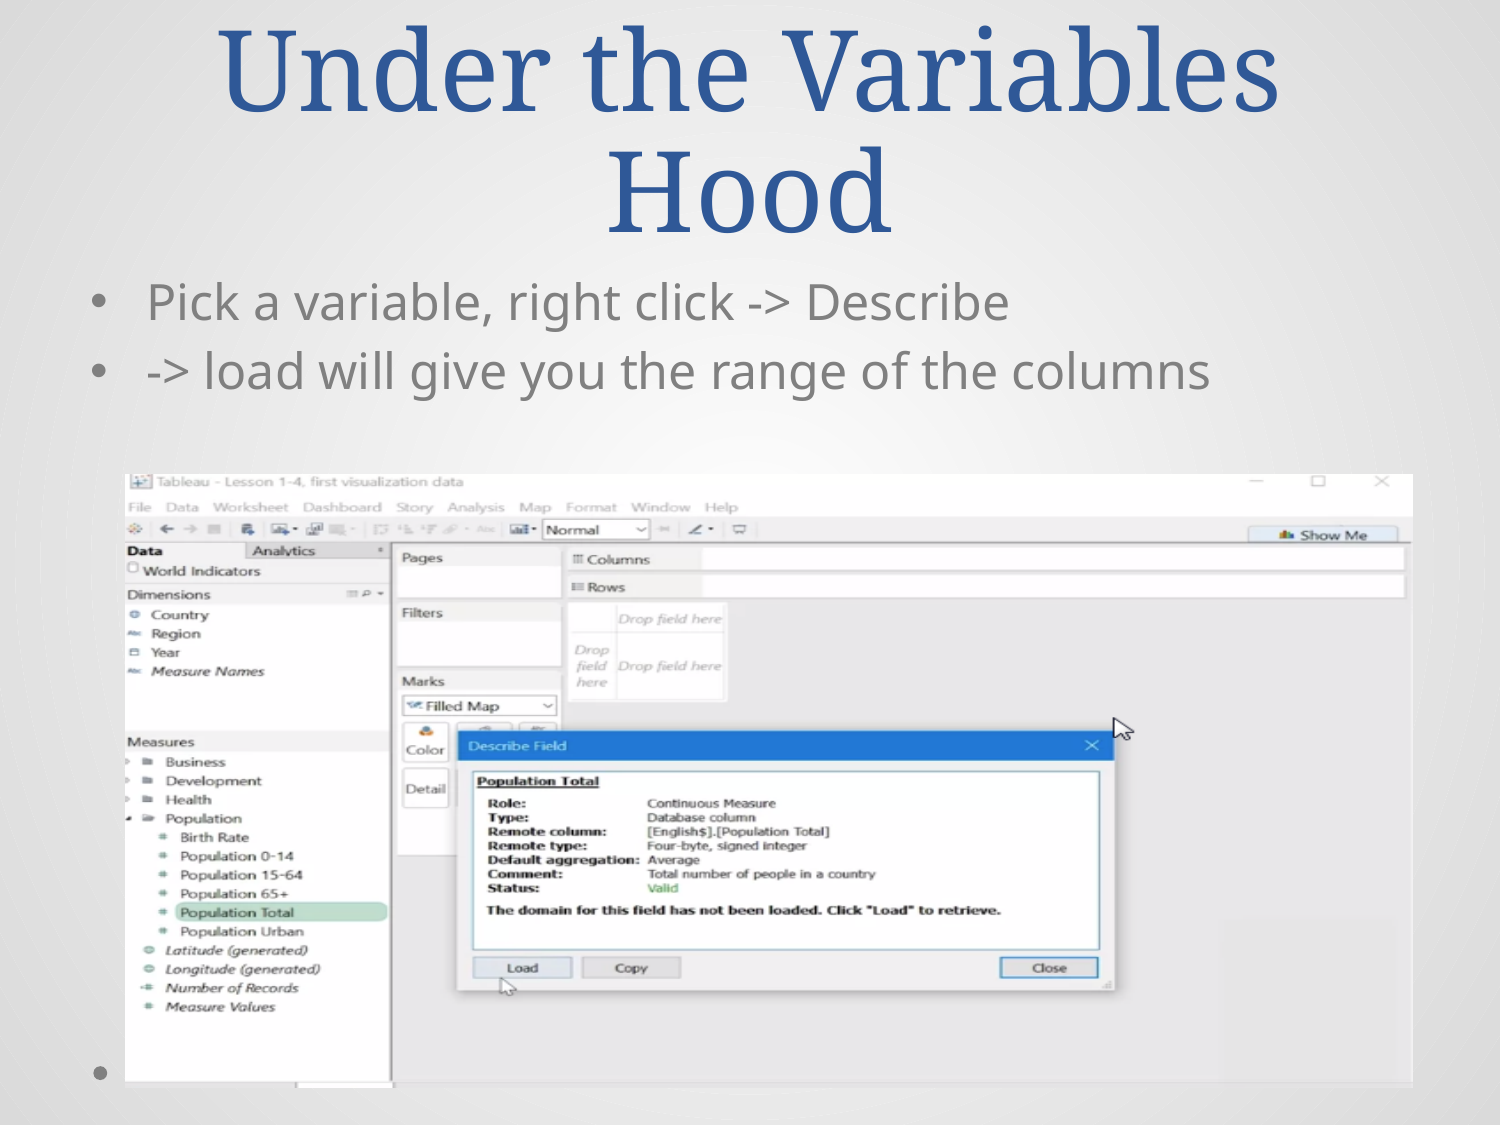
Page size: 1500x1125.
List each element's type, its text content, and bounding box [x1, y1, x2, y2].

list Pick a variable, right click -> Describe -> load will give you the range of the columns [75, 262, 1425, 1005]
title Under the Variables Hood [75, 0, 1425, 262]
picture [124, 474, 1413, 1088]
